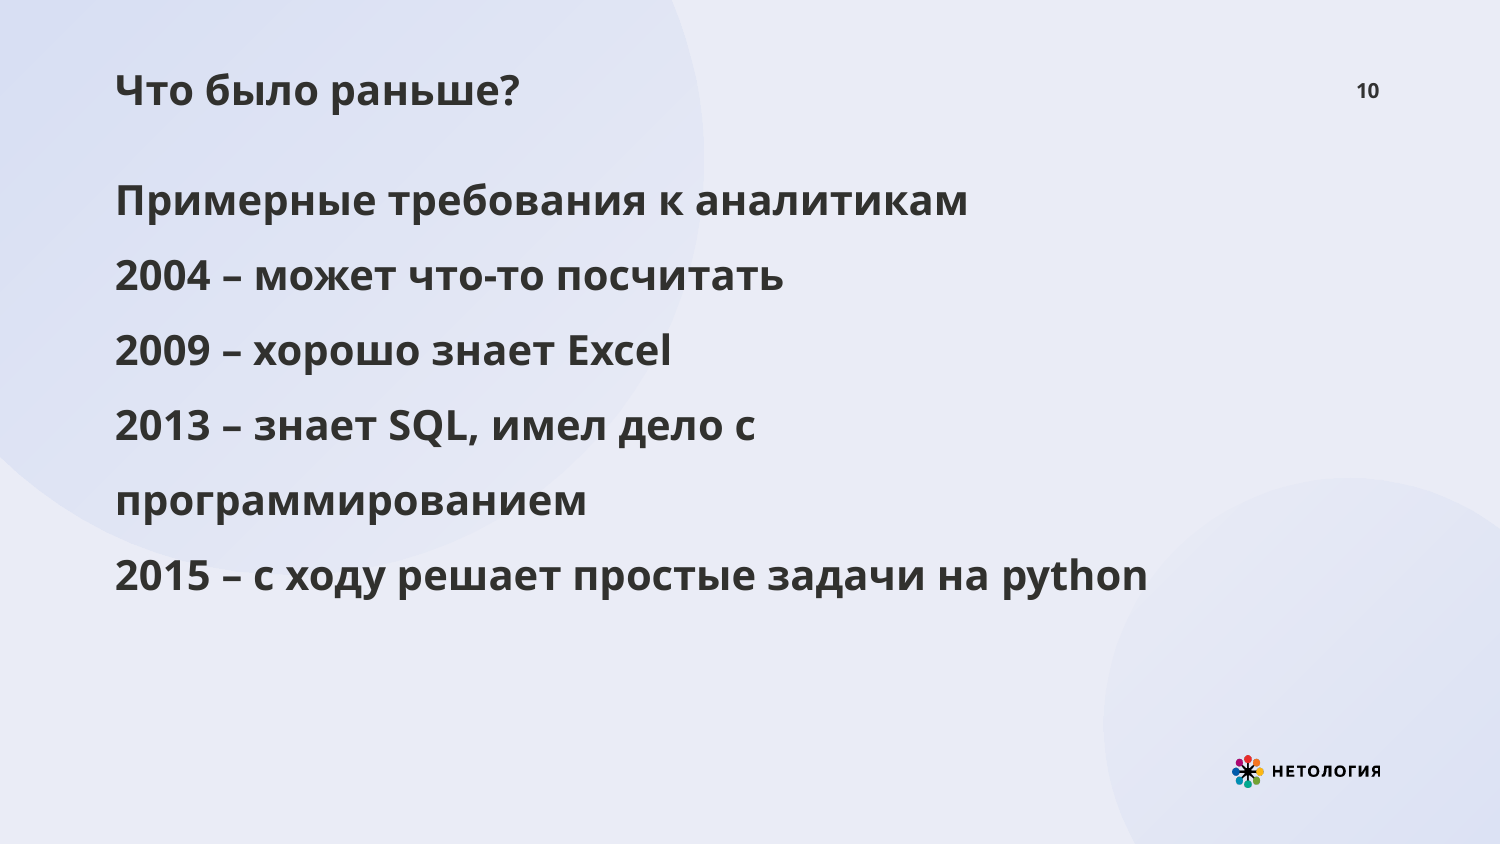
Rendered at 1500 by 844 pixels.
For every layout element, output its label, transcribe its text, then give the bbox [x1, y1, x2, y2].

slide_number 10 [1318, 79, 1380, 105]
text_box Примерные требования к аналитикам 2004 – может что-то посчитать 2009 – хорошо знает Excel 2013 – знает SQL, имел дело с программированием 2015 – с ходу решает простые задачи на python [115, 174, 1179, 735]
picture [1232, 755, 1380, 788]
title Что было раньше? [115, 63, 1227, 114]
